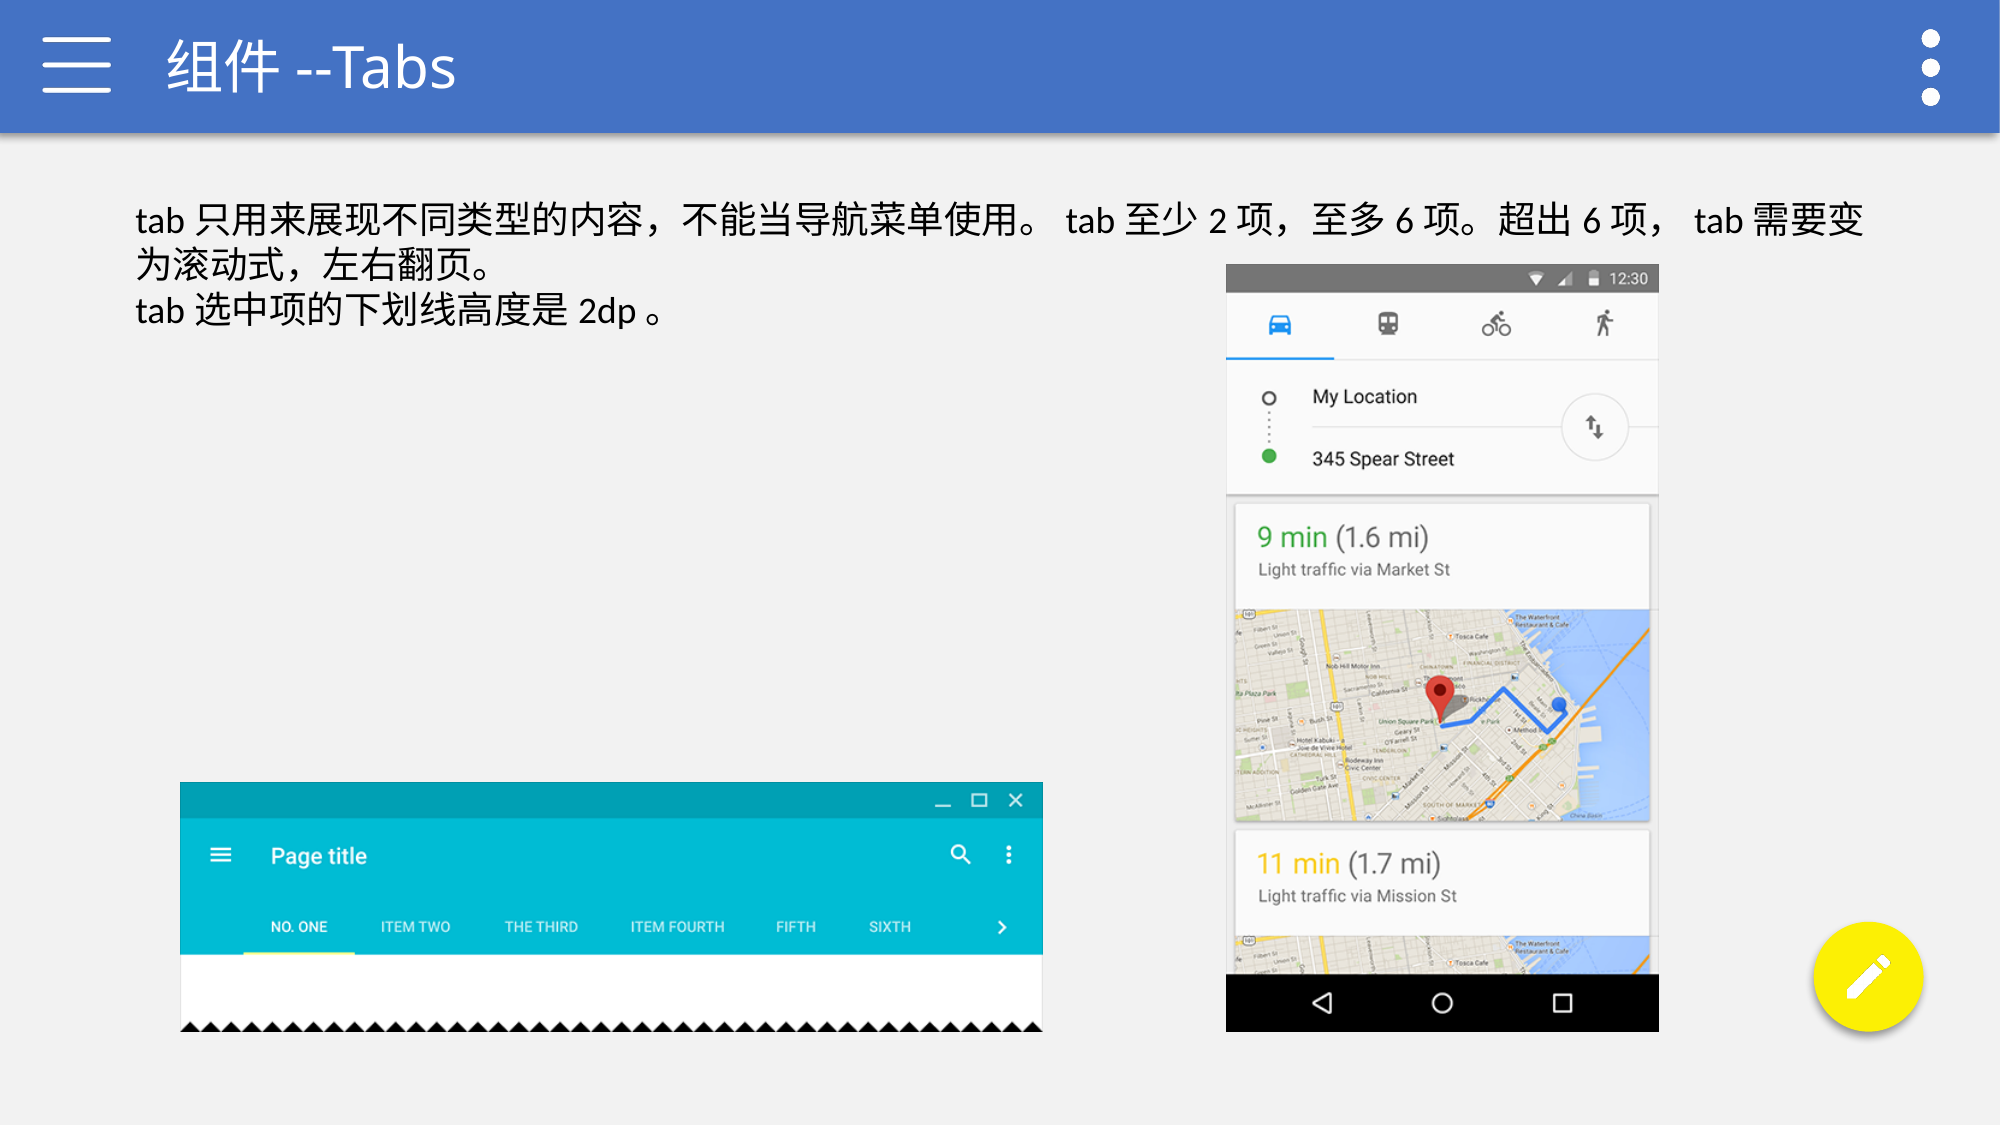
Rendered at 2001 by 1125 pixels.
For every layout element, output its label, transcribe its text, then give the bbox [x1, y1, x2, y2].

picture [180, 781, 1044, 1032]
text_box tab只用来展现不同类型的内容，不能当导航菜单使用。tab至少2项，至多6项。超出6项，tab需要变为滚动式，左右翻页。 tab选中项的下划线高度是2dp。 [120, 189, 1893, 339]
picture [31, 29, 121, 101]
picture [1891, 29, 1969, 106]
text_box 组件--Tabs [0, 0, 2000, 134]
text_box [1813, 921, 1924, 1032]
picture [1226, 264, 1659, 1032]
